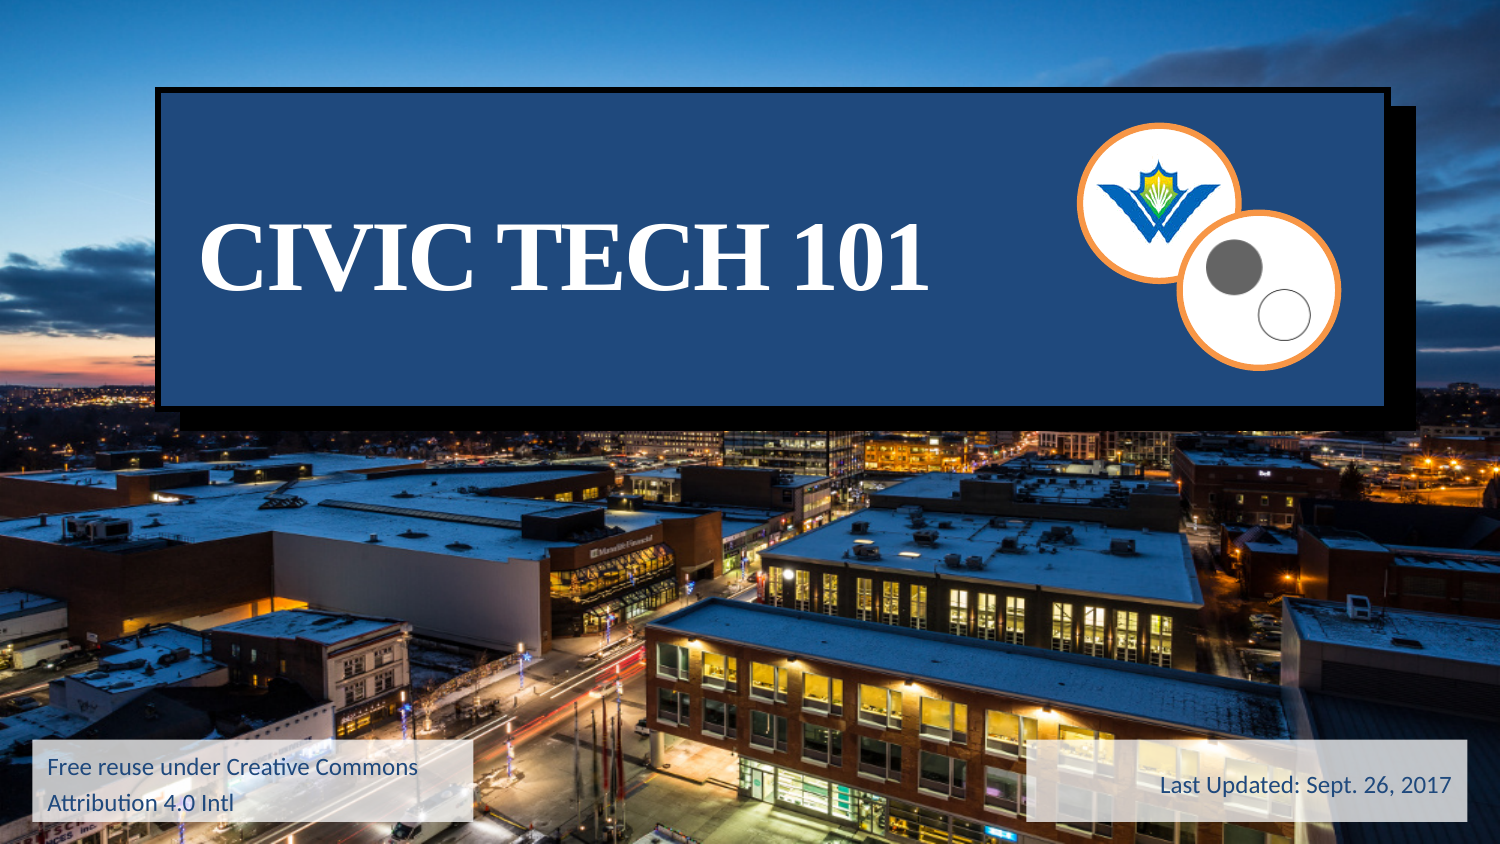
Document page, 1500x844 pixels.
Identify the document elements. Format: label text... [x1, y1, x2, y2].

title CIVIC TECH 101 [182, 120, 1027, 380]
text_box Free reuse under Creative Commons Attribution 4.0 Intl [32, 739, 474, 822]
picture [0, 0, 1500, 844]
list Last Updated: Sept. 26, 2017 [1026, 739, 1468, 822]
